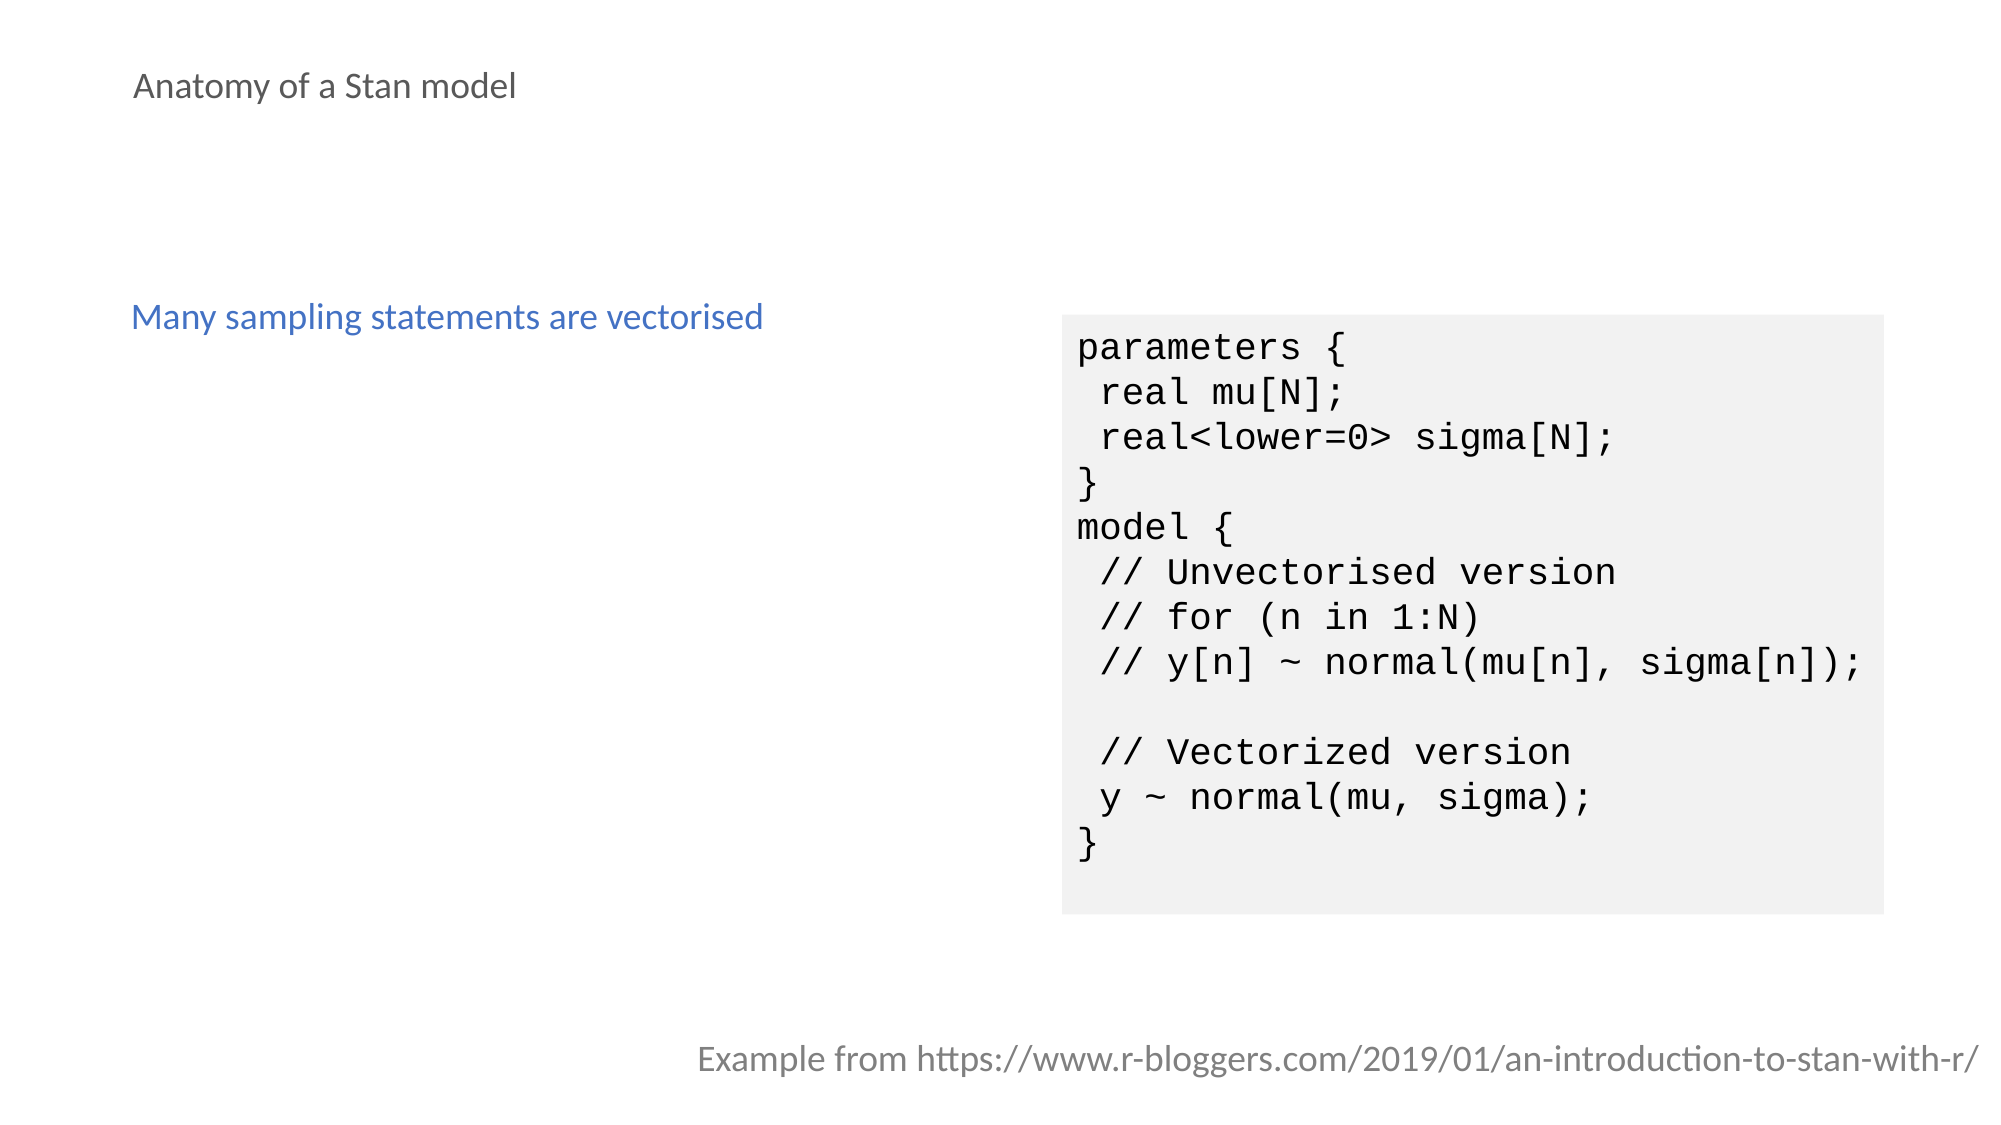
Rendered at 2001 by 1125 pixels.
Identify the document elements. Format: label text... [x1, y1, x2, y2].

text_box Anatomy of a Stan model [118, 53, 533, 114]
text_box parameters { real mu[N]; real<lower=0> sigma[N]; } model { // Unvectorised version // for (n in 1:N) // y[n] ~ normal(mu[n], sigma[n]); // Vectorized version y ~ normal(mu, sigma); } [1062, 314, 1884, 915]
text_box Example from https://www.r-bloggers.com/2019/01/an-introduction-to-stan-with-r/ [682, 1026, 1995, 1087]
text_box Many sampling statements are vectorised [116, 284, 855, 345]
